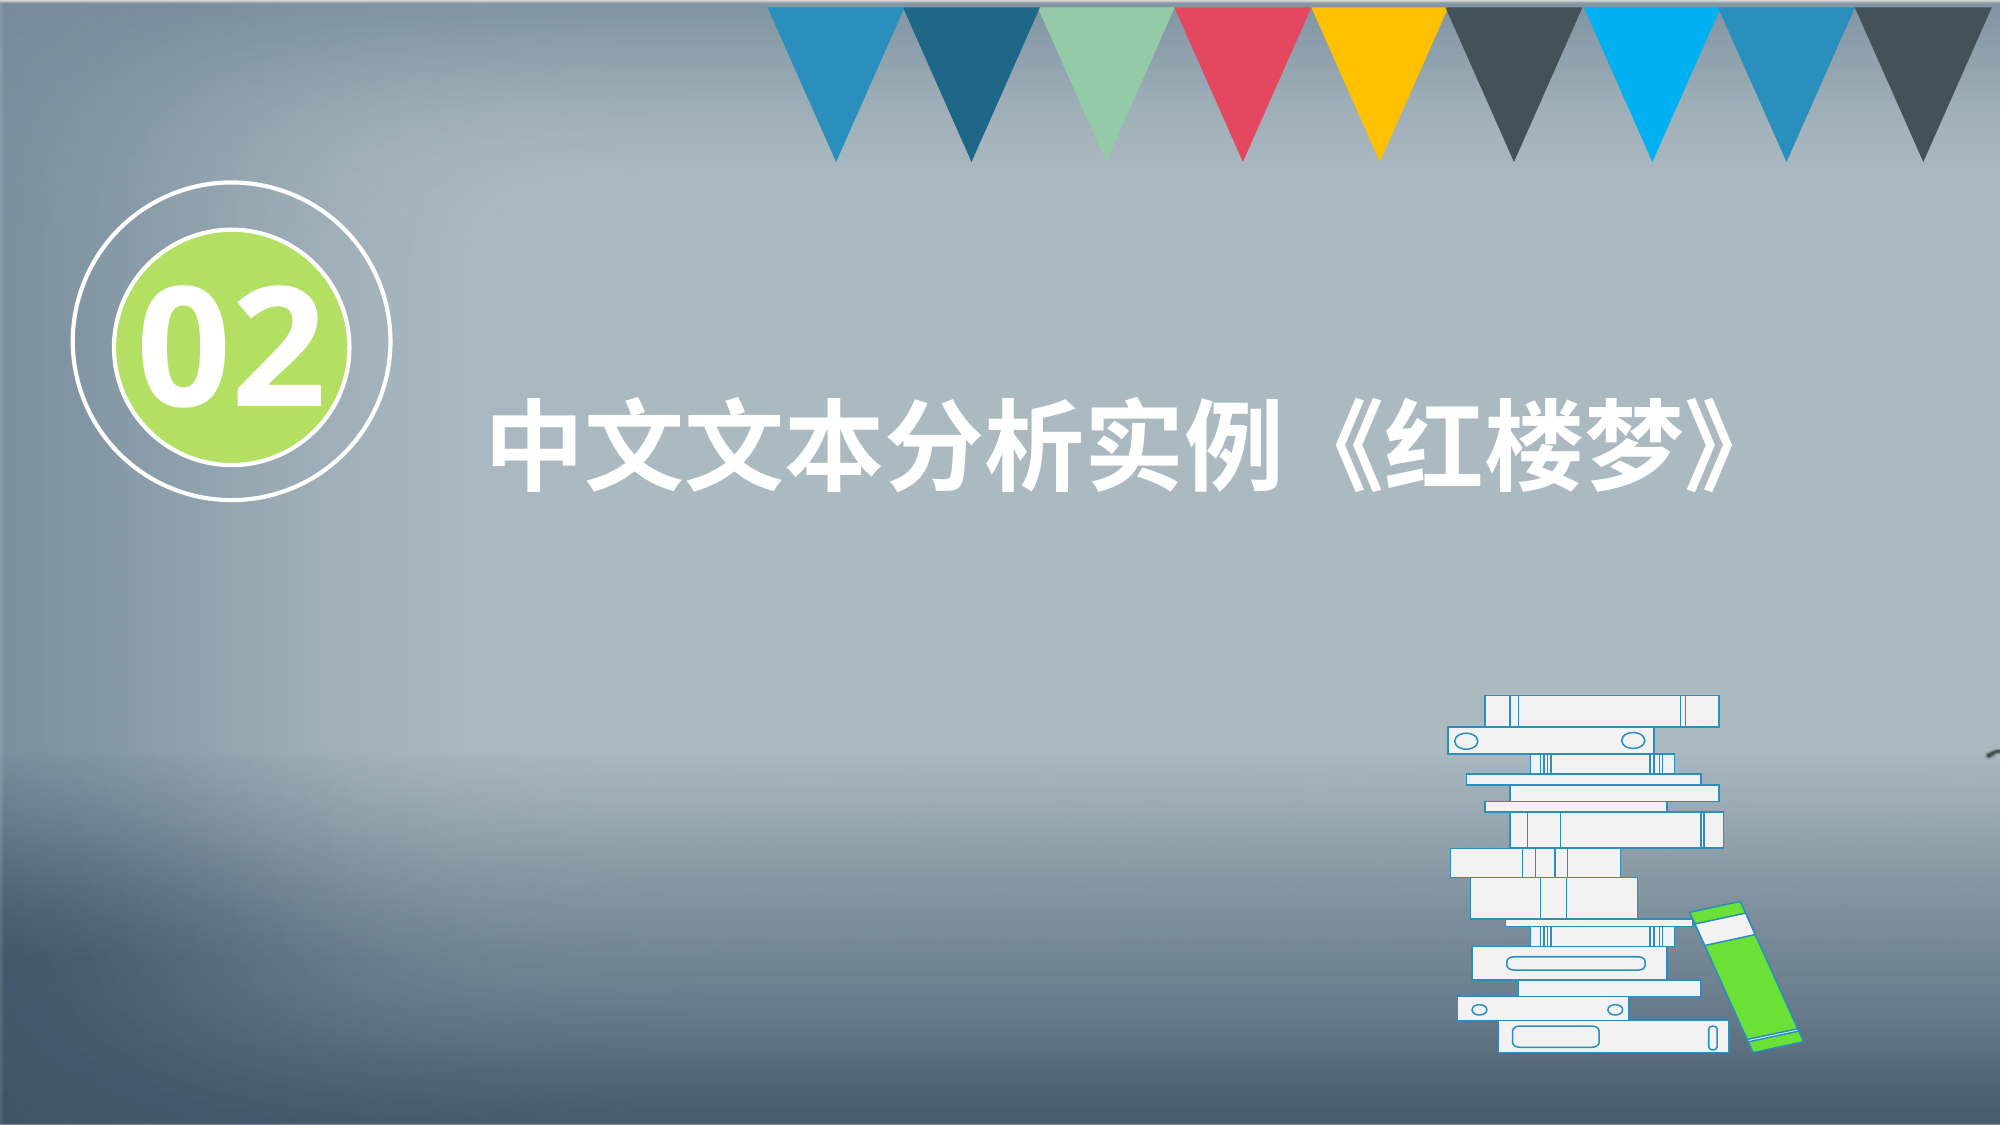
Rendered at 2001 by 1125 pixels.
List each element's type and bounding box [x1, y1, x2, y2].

picture [0, 0, 2000, 1125]
text_box [72, 182, 391, 501]
text_box [1447, 695, 1804, 1053]
text_box [1302, 0, 1458, 697]
